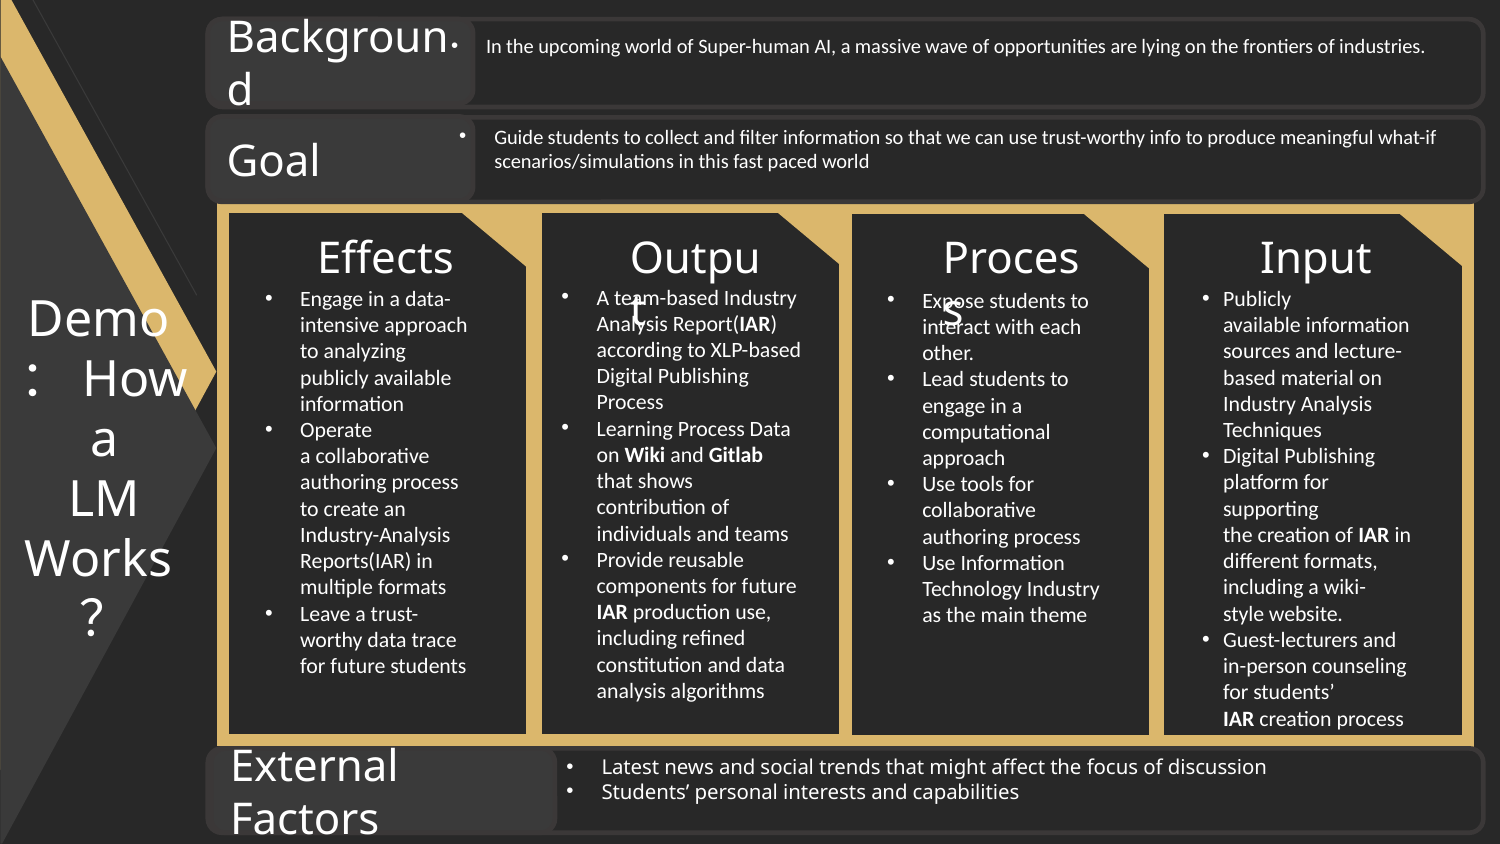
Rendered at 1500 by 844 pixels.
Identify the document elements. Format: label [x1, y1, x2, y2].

text_box [0, 0, 217, 844]
text_box [217, 19, 1484, 833]
